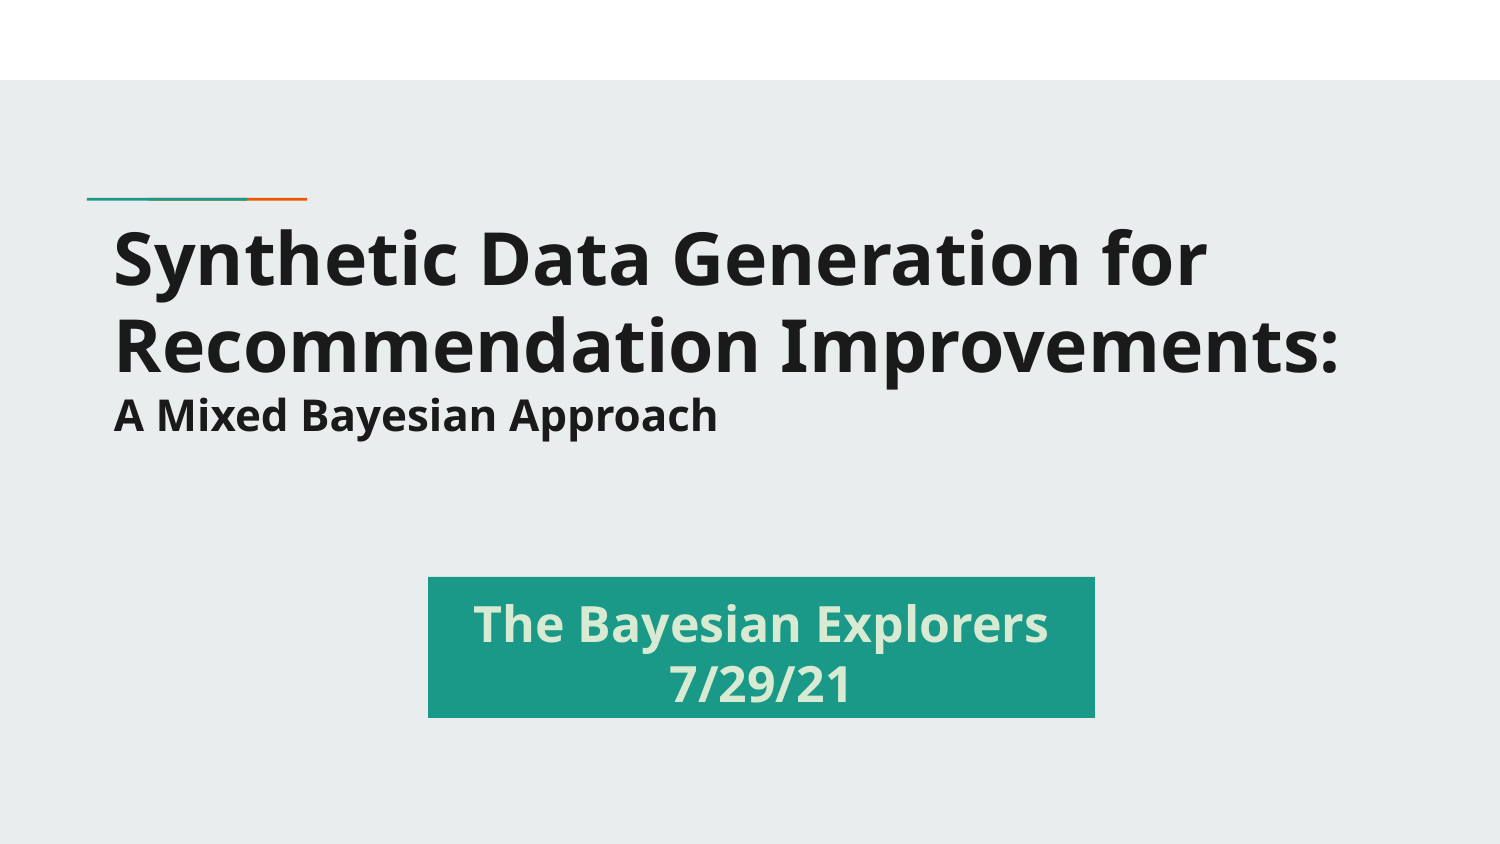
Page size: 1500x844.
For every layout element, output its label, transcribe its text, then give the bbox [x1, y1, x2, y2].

title Synthetic Data Generation for Recommendation Improvements: A Mixed Bayesian Approach [98, 196, 1477, 510]
subtitle The Bayesian Explorers 7/29/21 [428, 576, 1095, 718]
